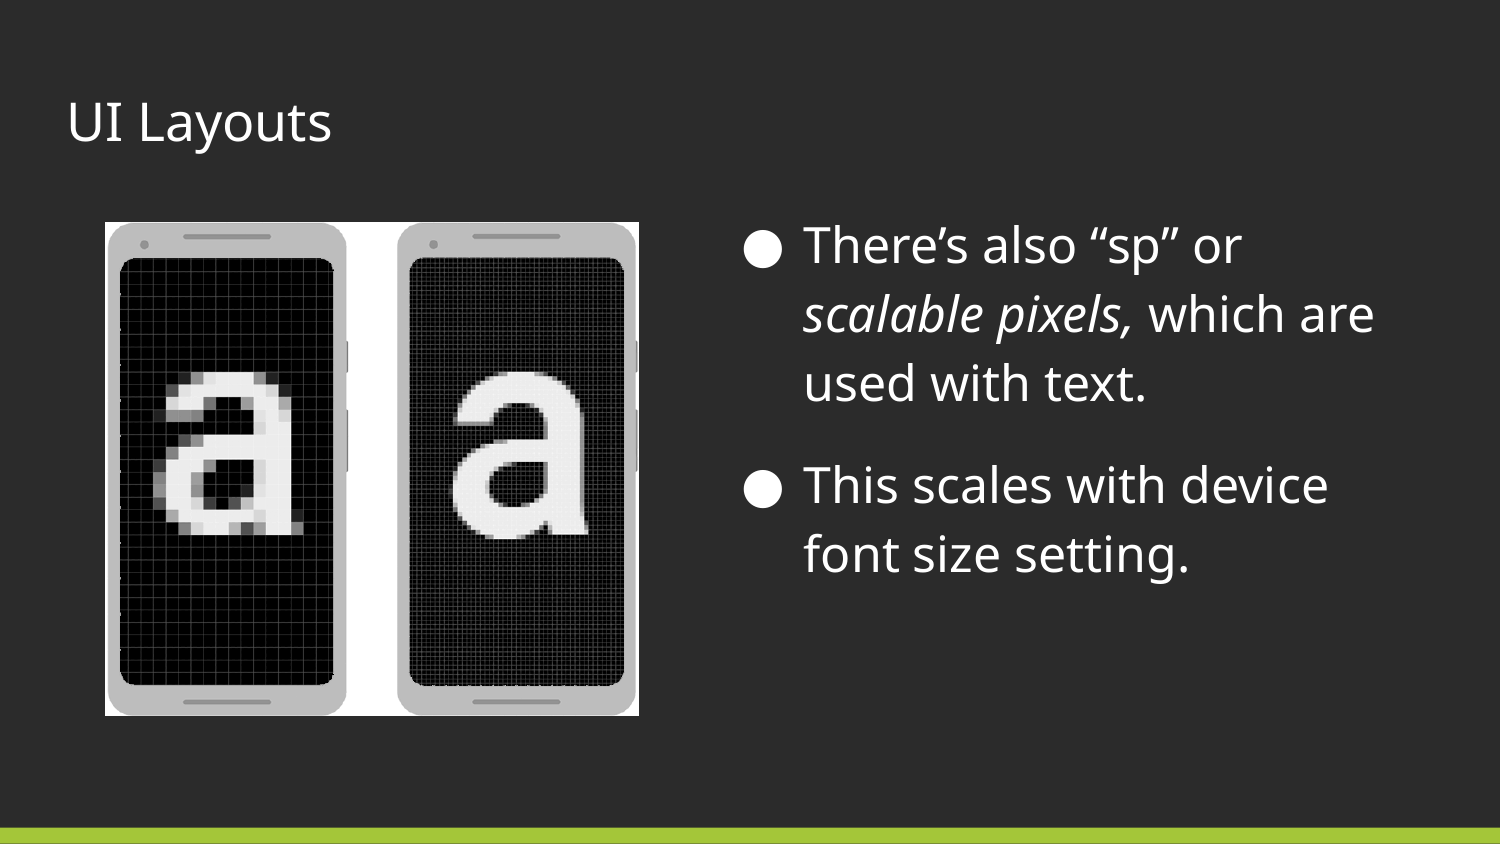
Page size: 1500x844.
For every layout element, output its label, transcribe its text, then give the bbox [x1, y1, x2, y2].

title UI Layouts [50, 72, 1450, 168]
picture [105, 222, 639, 716]
list There’s also “sp” or scalable pixels, which are used with text. This scales with device font size setting. [712, 188, 1450, 750]
